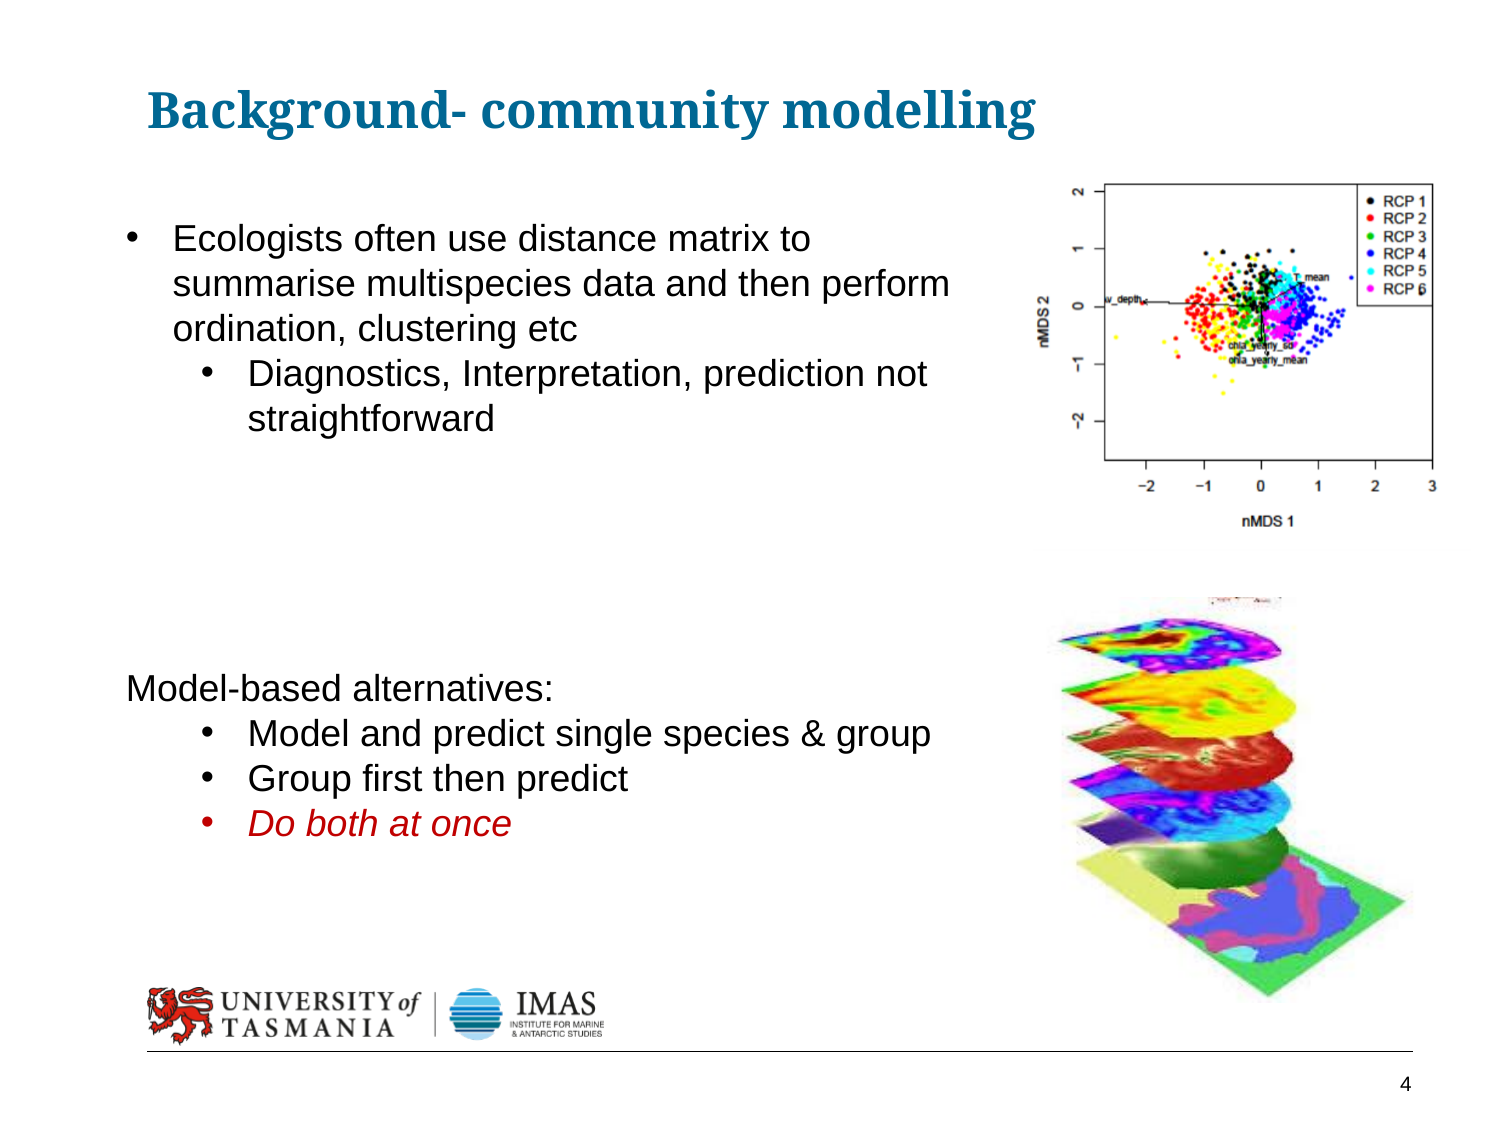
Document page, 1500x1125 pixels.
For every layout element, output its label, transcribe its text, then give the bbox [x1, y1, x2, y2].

title Background- community modelling [147, 88, 1412, 207]
text_box Ecologists often use distance matrix to summarise multispecies data and then perform ordination, clustering etc Diagnostics, Interpretation, prediction not straightforward Model-based alternatives: Model and predict single species & group Group first then predict Do both at once [111, 206, 975, 942]
picture [1033, 597, 1417, 1003]
picture [147, 987, 604, 1046]
slide_number 4 [1352, 1070, 1412, 1103]
picture [1033, 160, 1471, 551]
